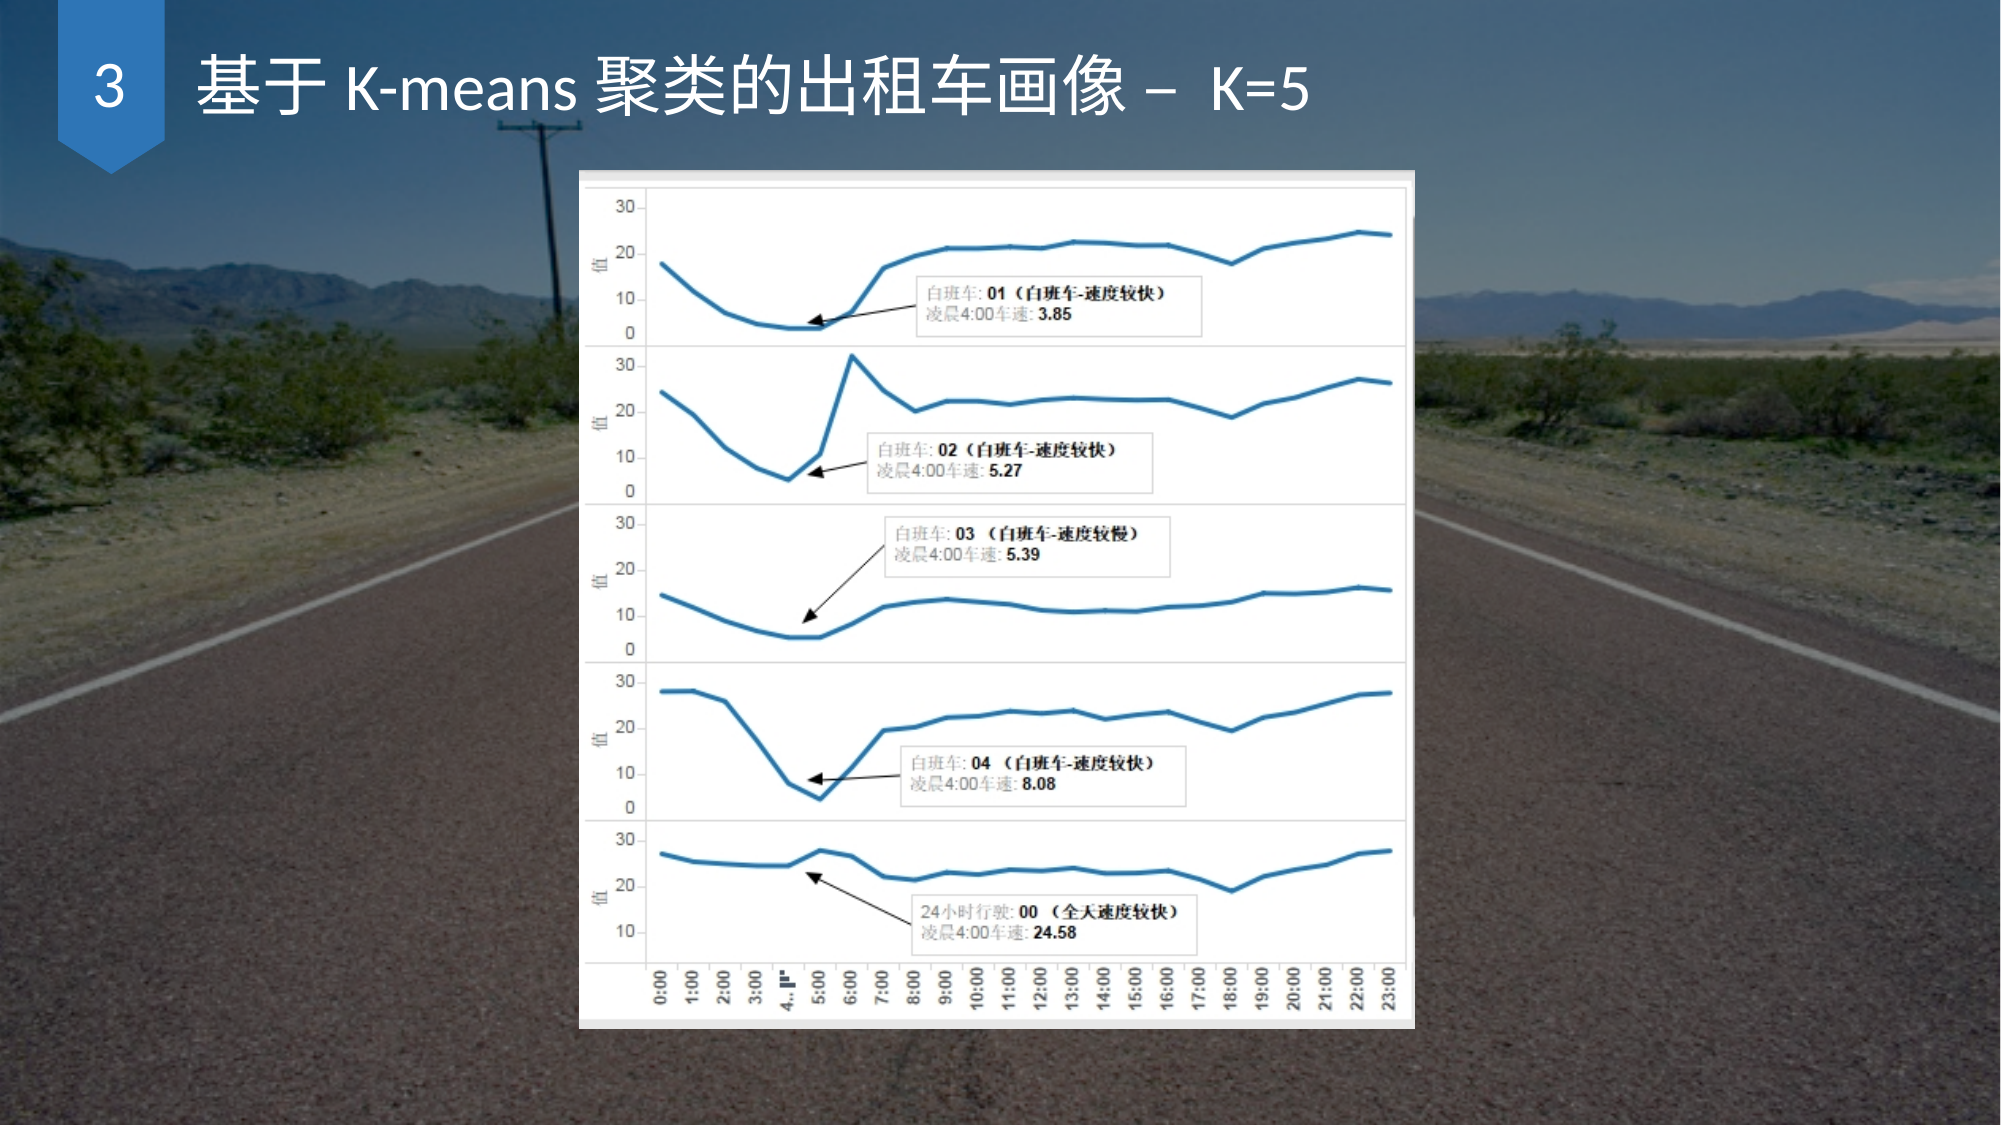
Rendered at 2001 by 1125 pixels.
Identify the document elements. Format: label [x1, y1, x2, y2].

picture [0, 0, 2001, 1125]
text_box [58, 0, 1814, 175]
